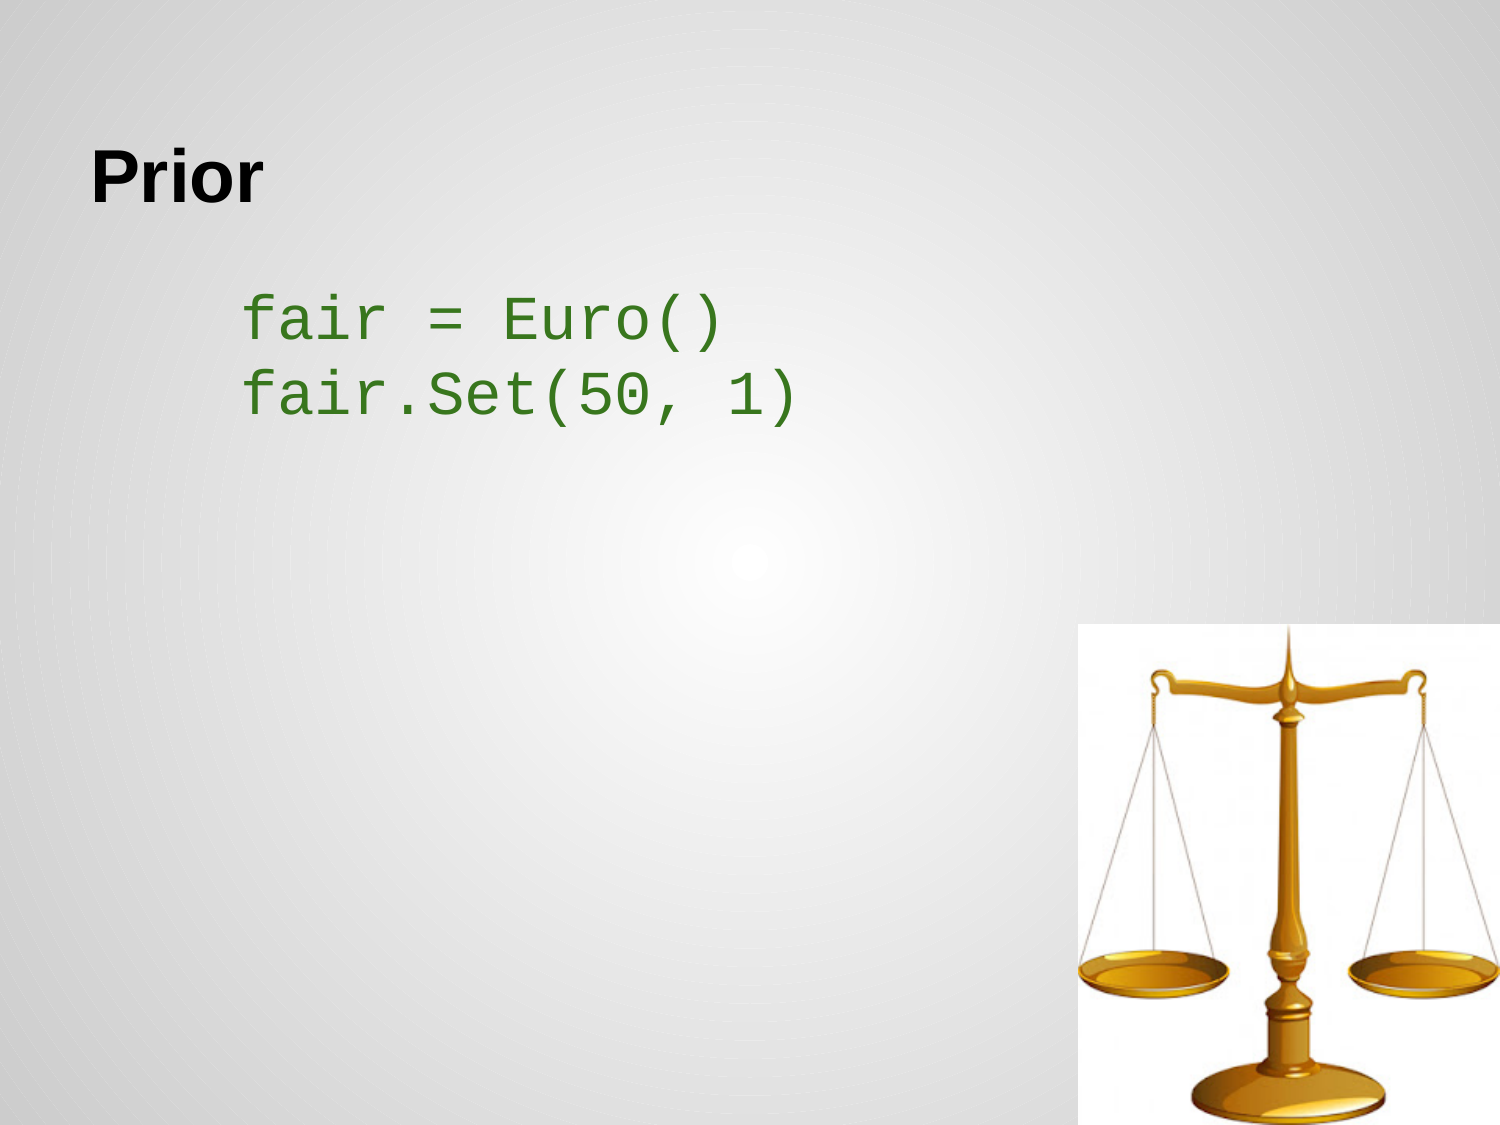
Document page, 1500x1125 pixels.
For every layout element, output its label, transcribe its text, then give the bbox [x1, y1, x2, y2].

list fair = Euro() fair.Set(50, 1) [75, 262, 1425, 1078]
title Prior [75, 45, 1425, 233]
picture [1077, 624, 1500, 1125]
